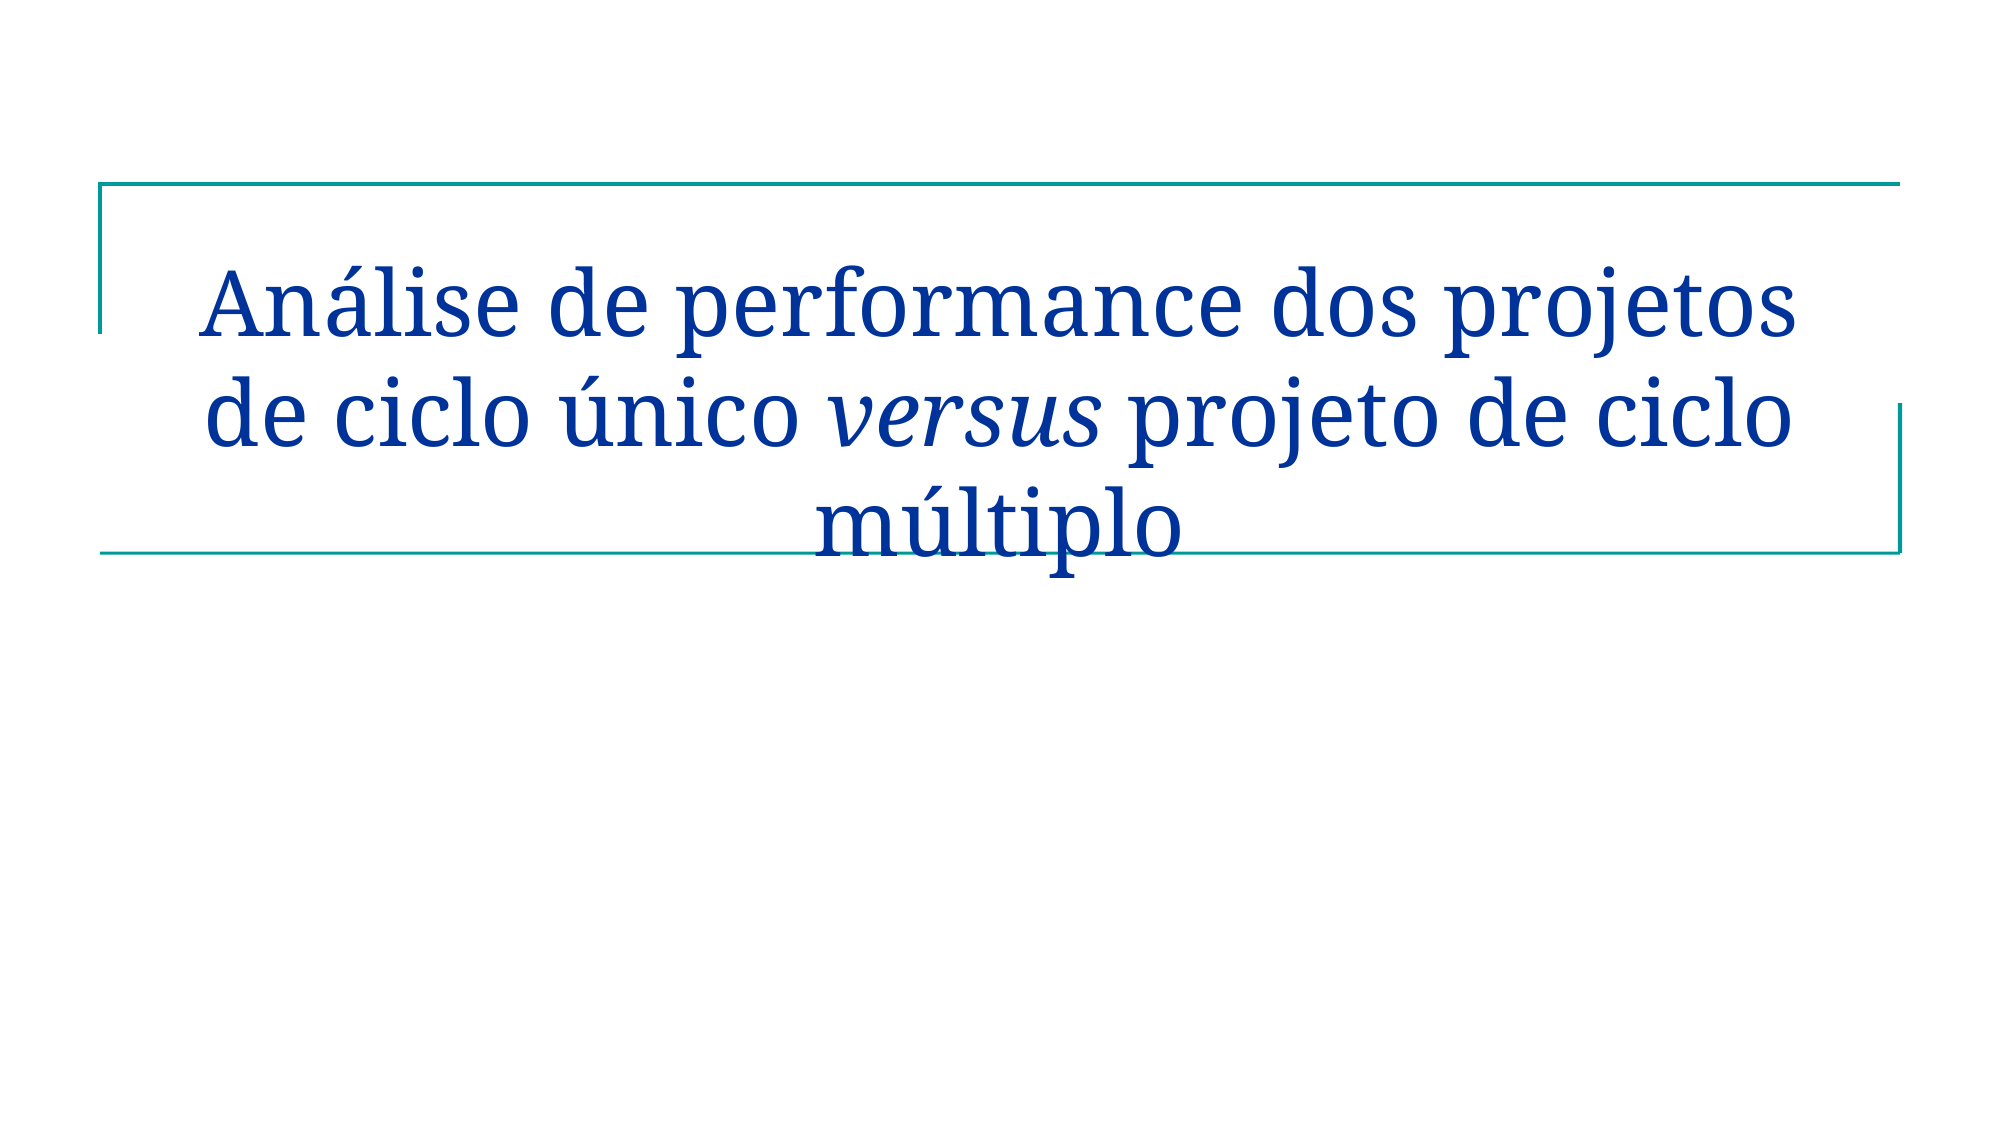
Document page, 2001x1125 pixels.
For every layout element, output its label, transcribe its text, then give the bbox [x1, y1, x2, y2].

title Análise de performance dos projetos de ciclo único versus projeto de ciclo múltiplo [150, 237, 1850, 525]
